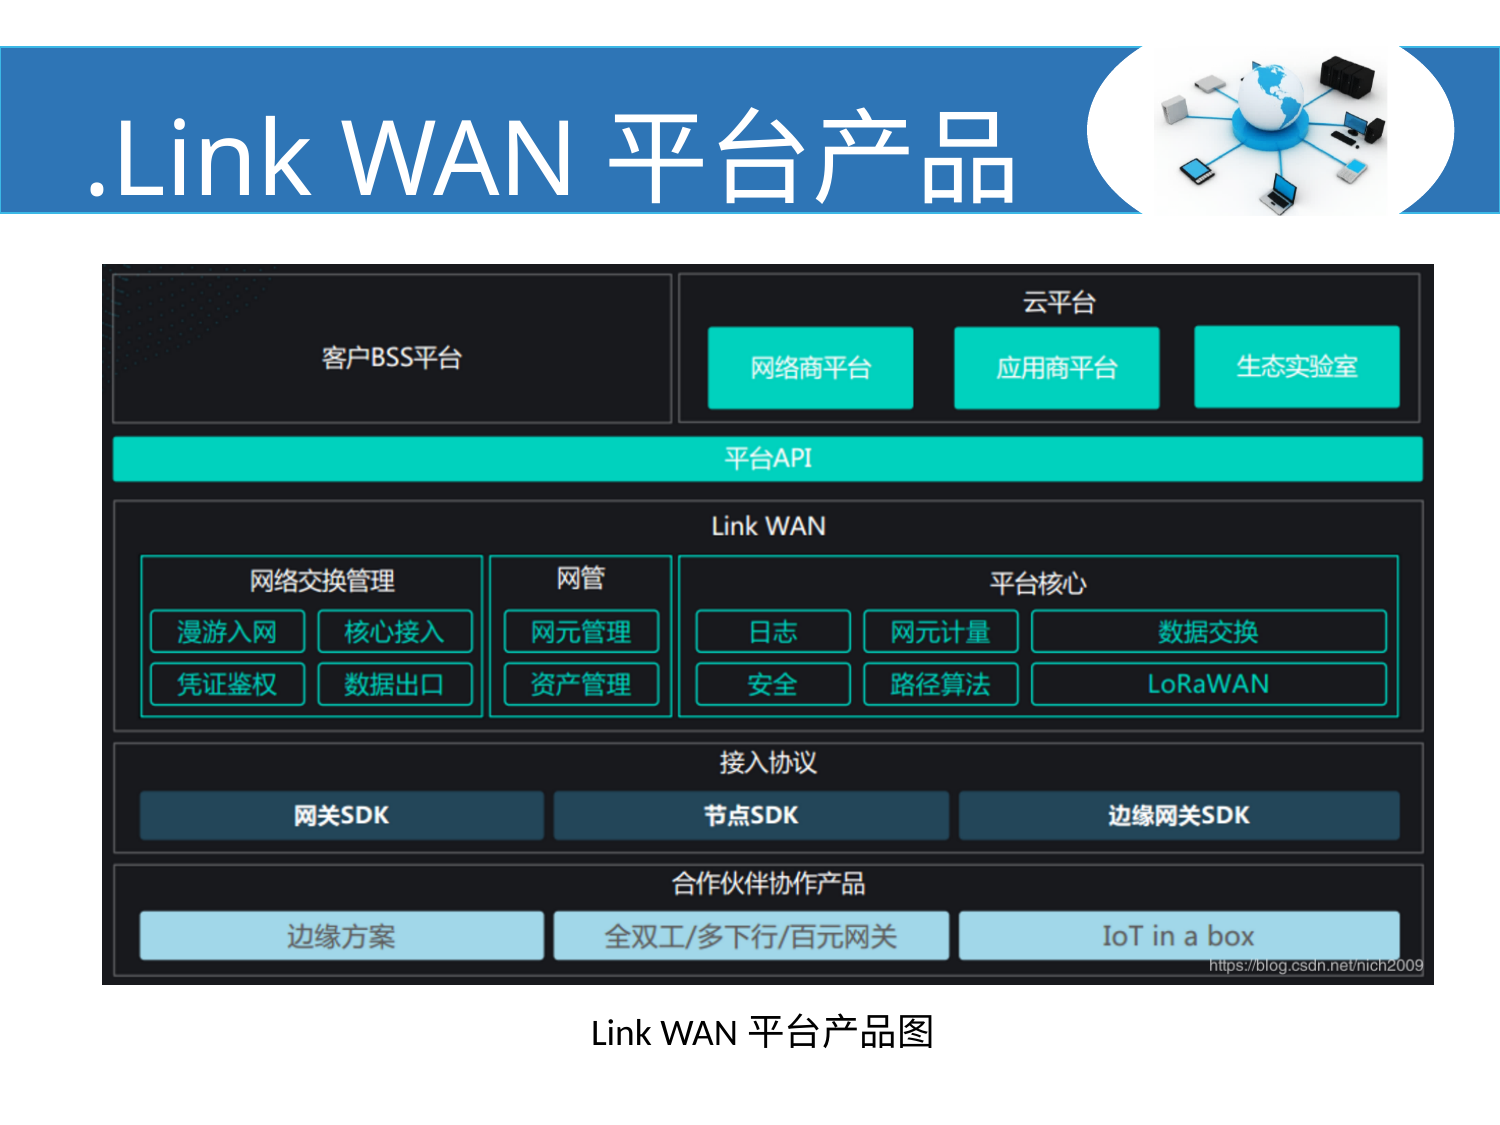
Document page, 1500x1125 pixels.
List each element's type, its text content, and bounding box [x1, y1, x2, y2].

text_box .Link WAN平台产品 [83, 29, 1434, 217]
text_box Link WAN平台产品图 [567, 1000, 950, 1061]
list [102, 264, 1434, 985]
